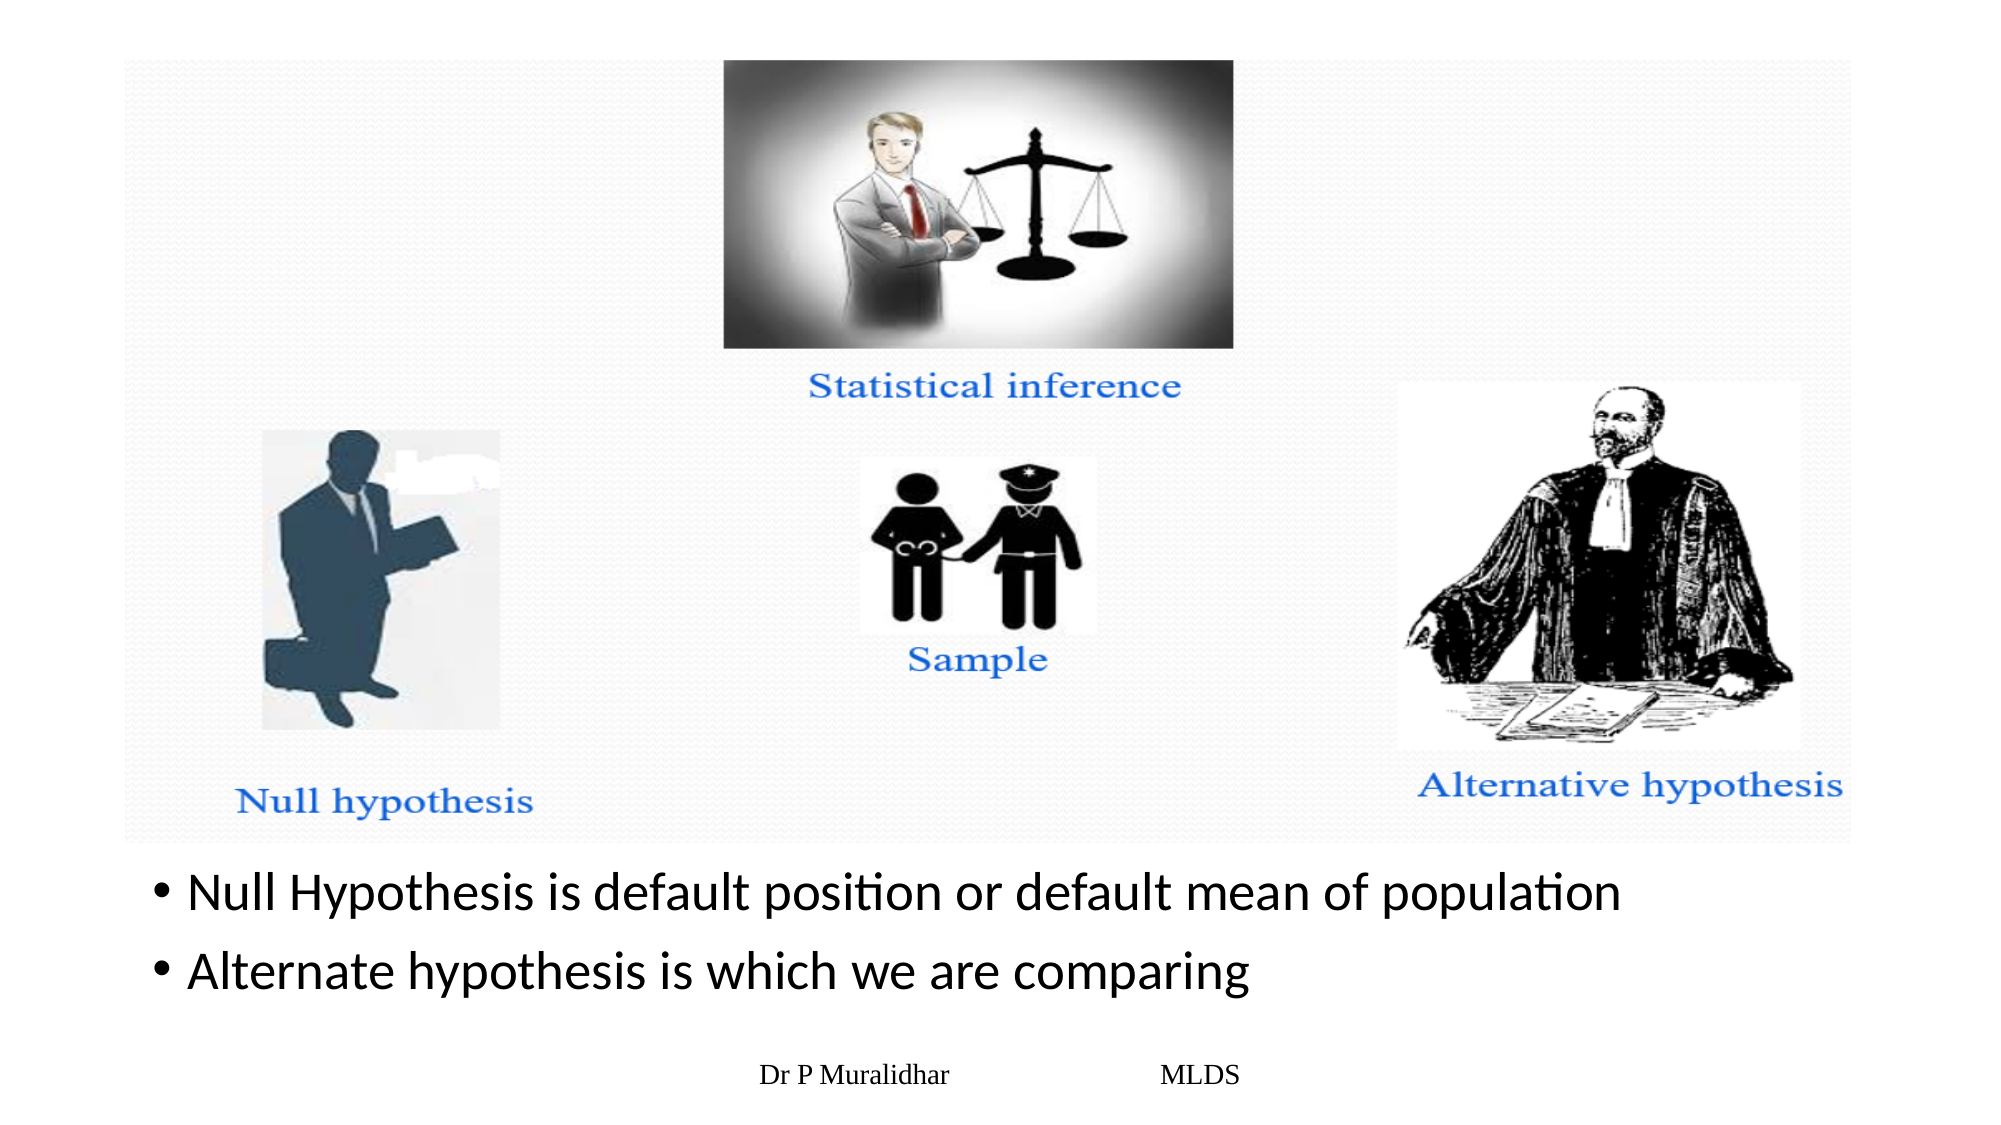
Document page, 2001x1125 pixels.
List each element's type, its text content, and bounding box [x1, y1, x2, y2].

picture [125, 59, 1851, 843]
footer Dr P Muralidhar MLDS [662, 1042, 1338, 1103]
list Null Hypothesis is default position or default mean of population Alternate hypothesis is which we are comparing [137, 299, 1863, 1014]
